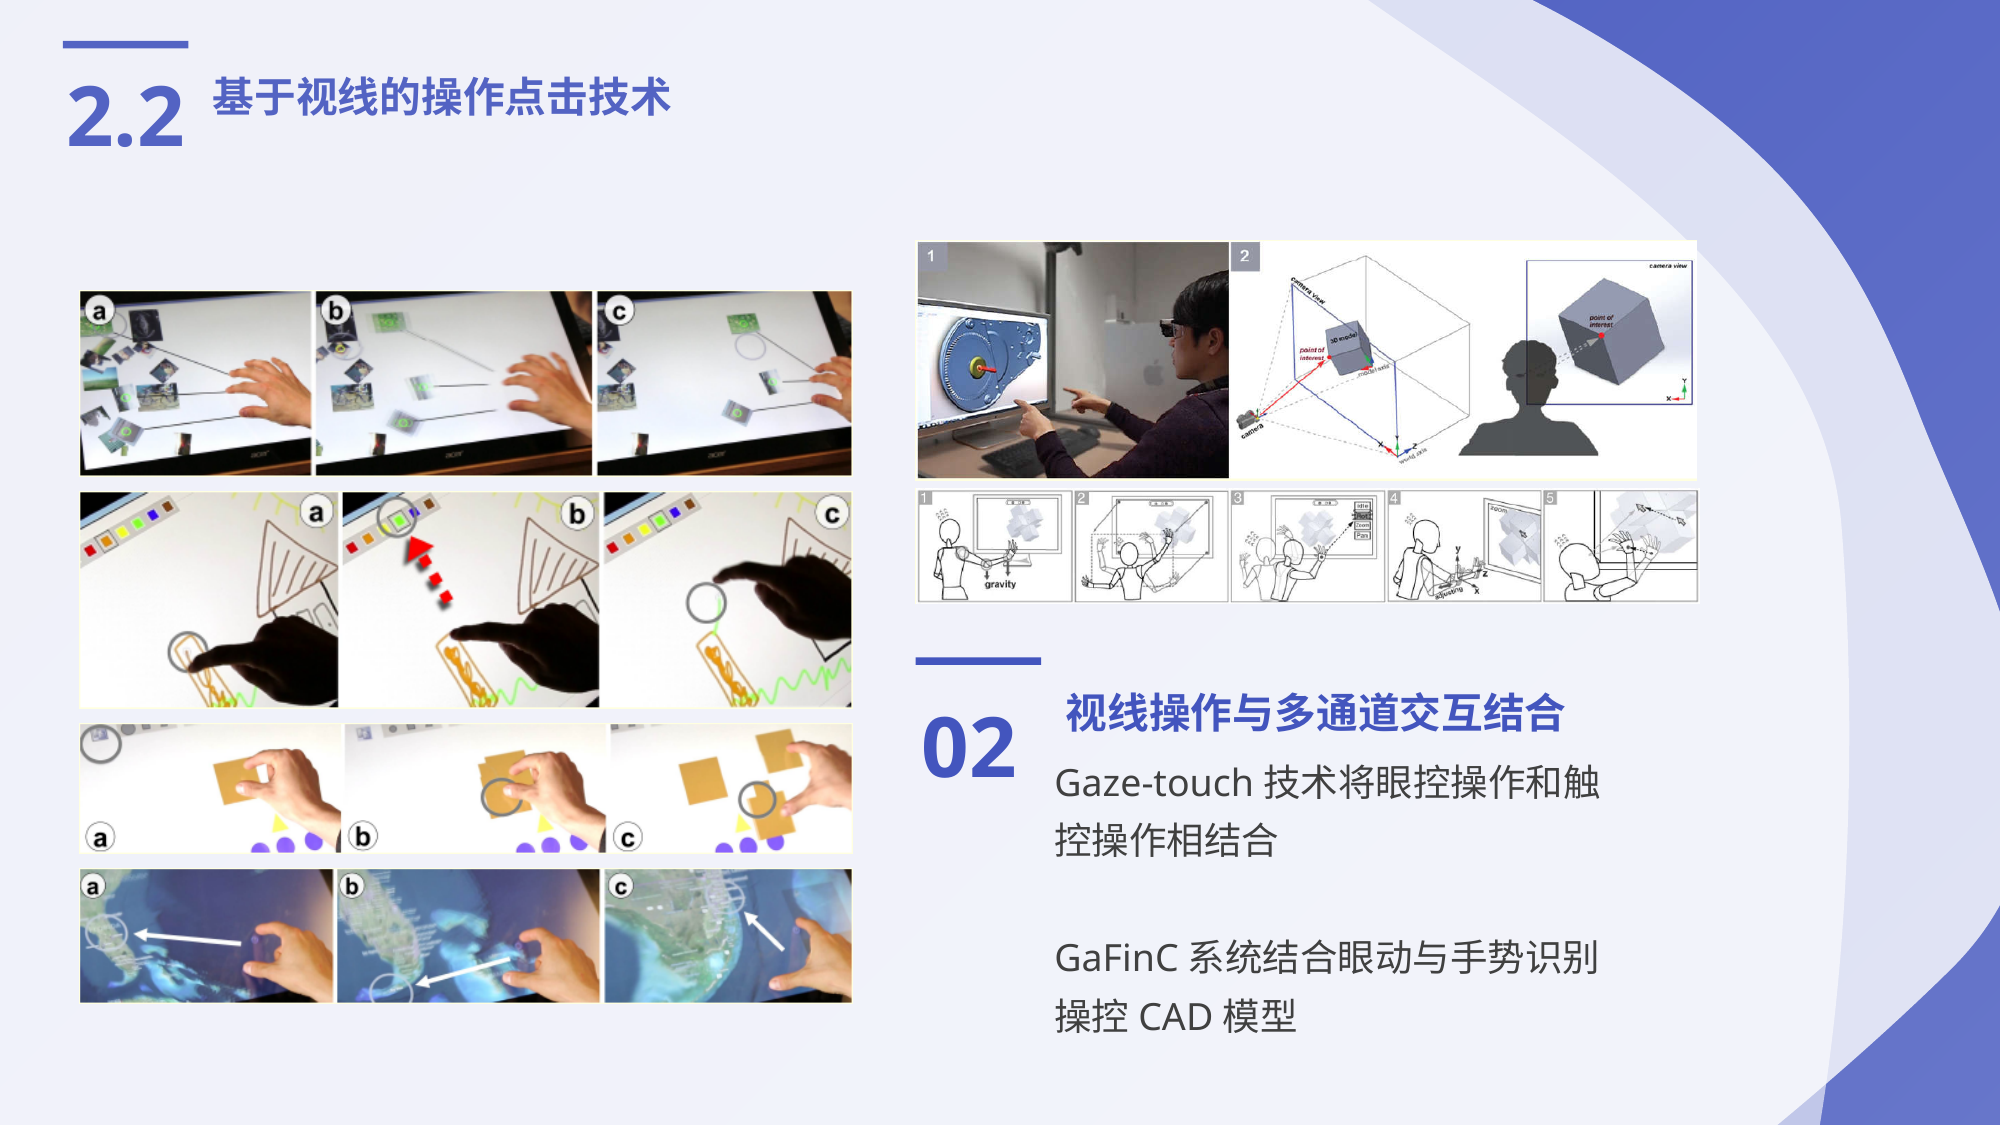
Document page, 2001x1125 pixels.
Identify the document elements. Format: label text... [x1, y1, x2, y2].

text_box 基于视线的操作点击技术 [200, 48, 687, 129]
picture [915, 240, 1697, 481]
text_box Gaze-touch技术将眼控操作和触控操作相结合 GaFinC系统结合眼动与手势识别操控CAD模型 [1039, 738, 1647, 1046]
text_box 2.2 [51, 25, 200, 171]
text_box [915, 656, 1042, 666]
picture [79, 723, 853, 854]
picture [915, 488, 1700, 604]
text_box 视线操作与多通道交互结合 [1050, 664, 1582, 745]
picture [79, 290, 853, 477]
picture [79, 491, 853, 709]
text_box 02 [906, 657, 1032, 802]
picture [79, 868, 853, 1004]
